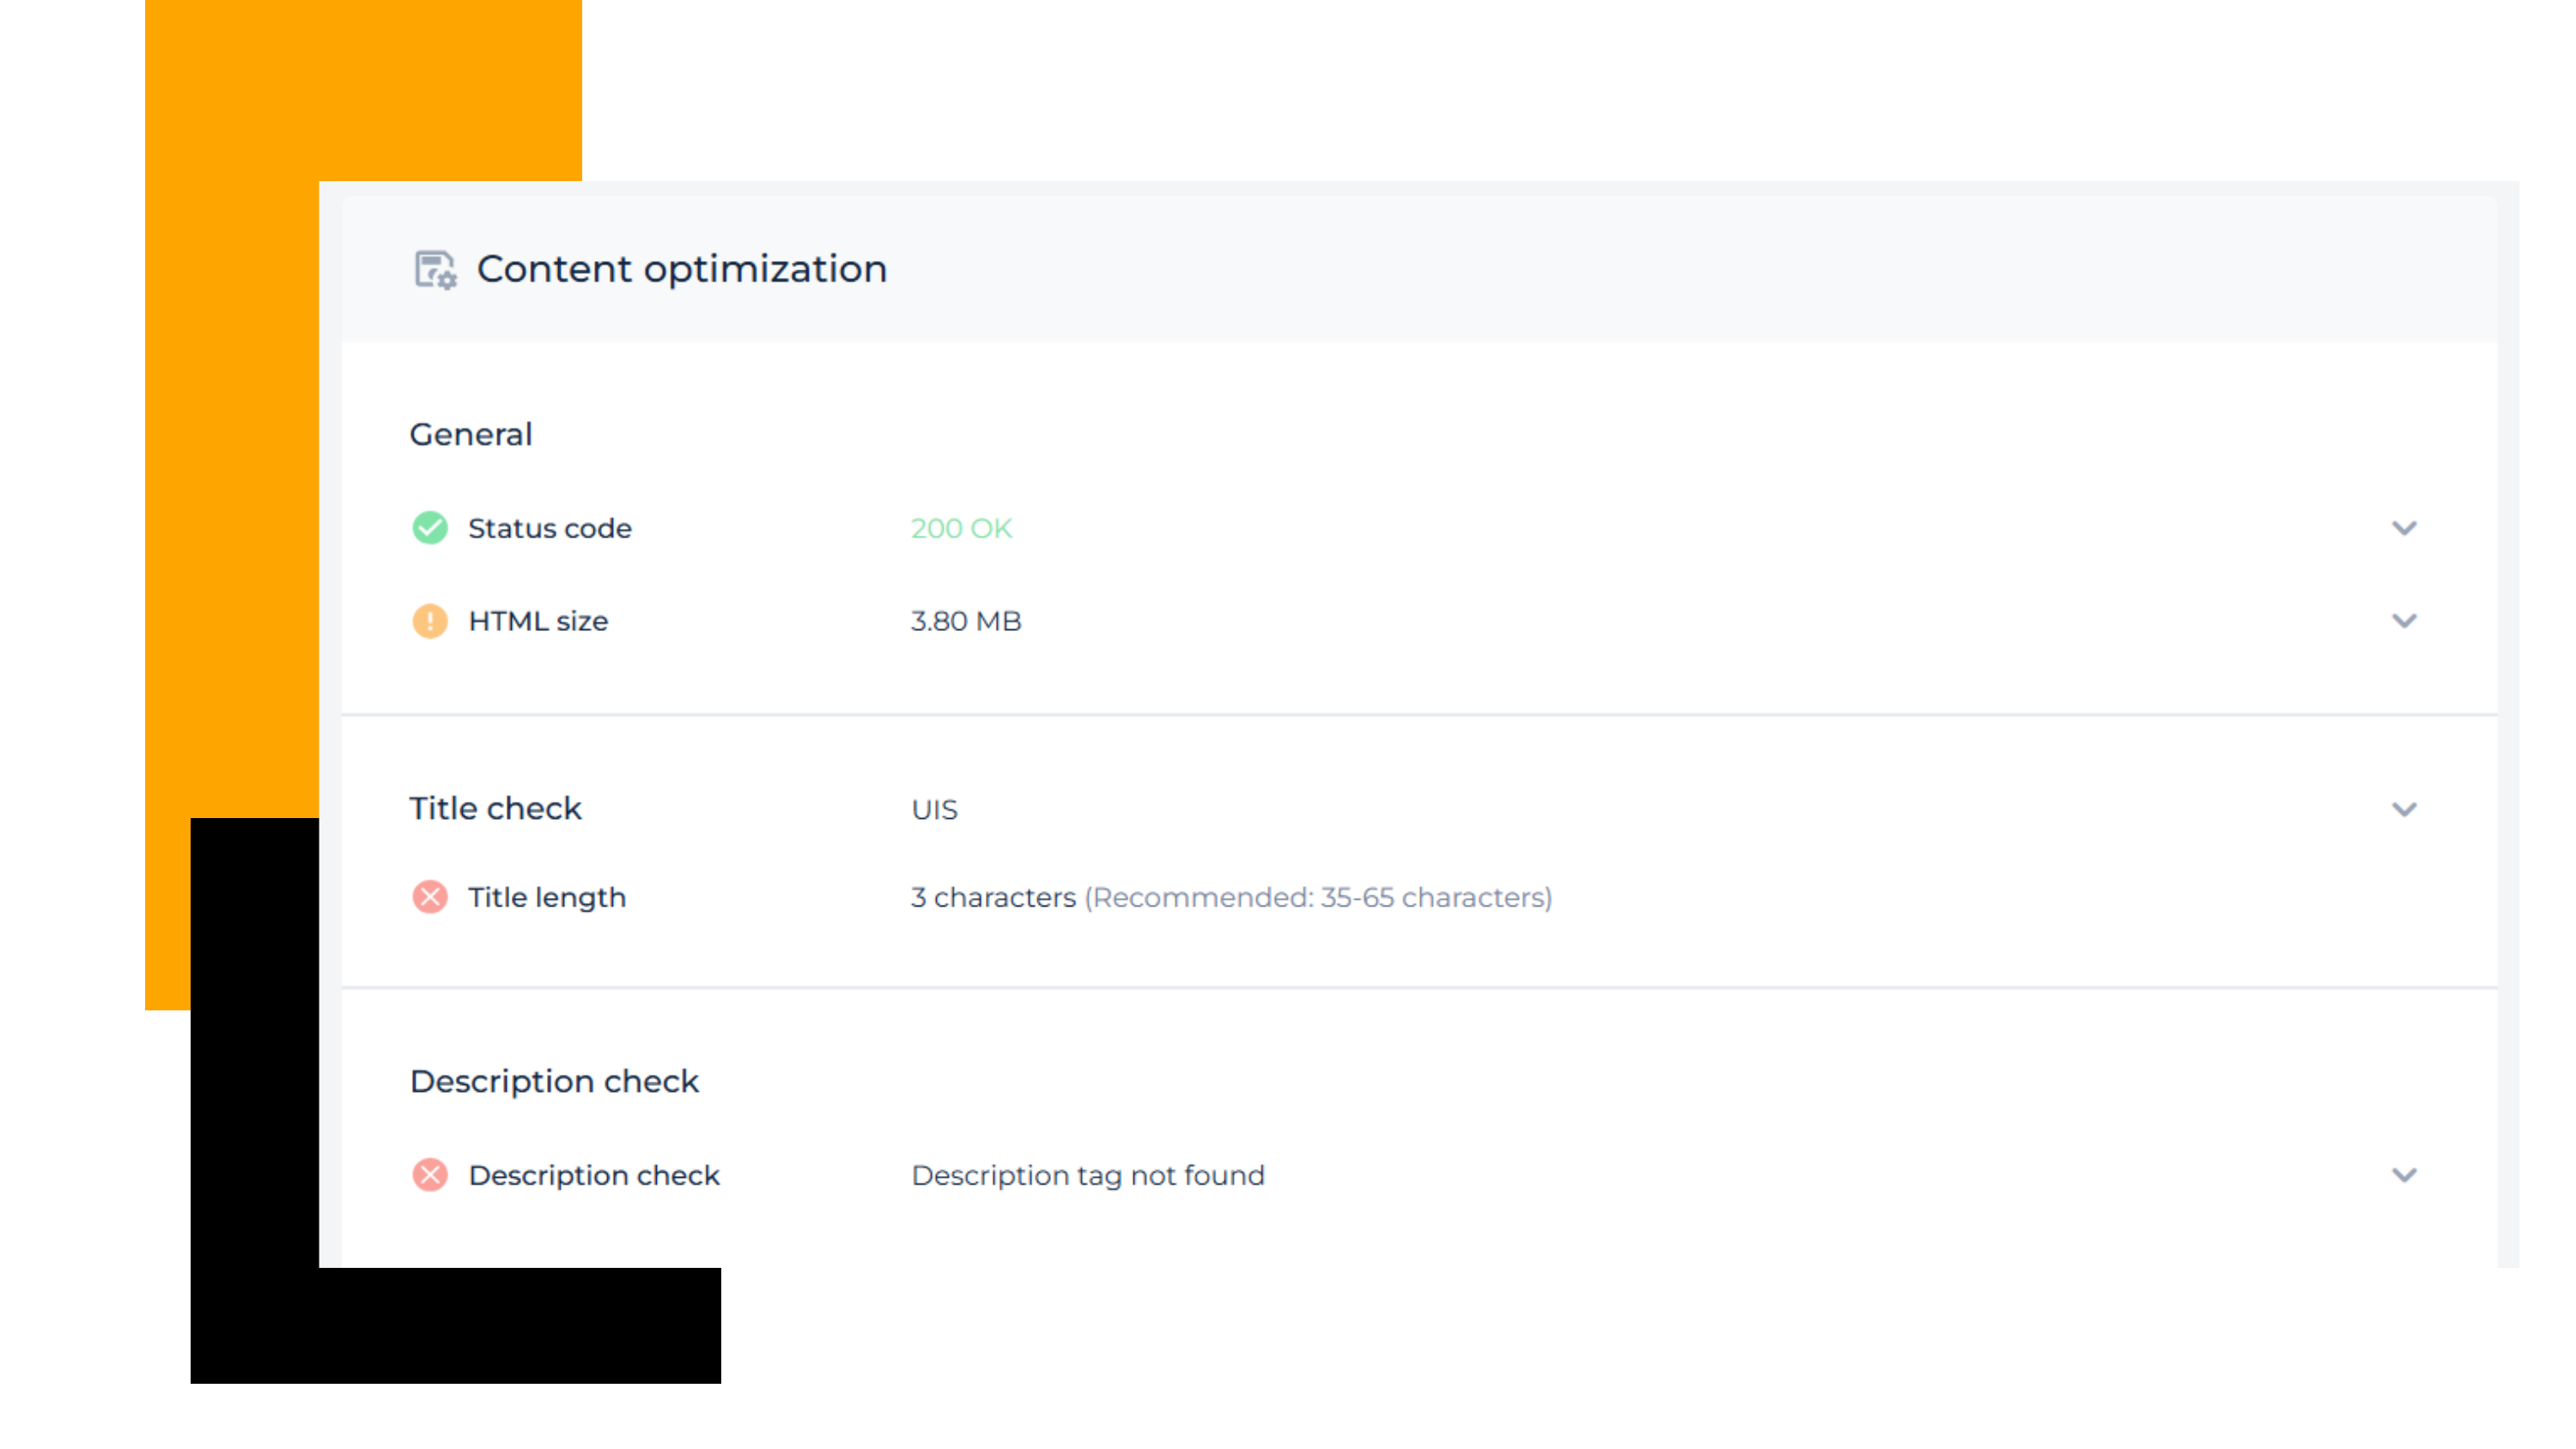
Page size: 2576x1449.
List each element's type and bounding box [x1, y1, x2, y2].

text_box [191, 817, 722, 1385]
text_box [586, 181, 2520, 1268]
text_box [144, 0, 582, 1011]
